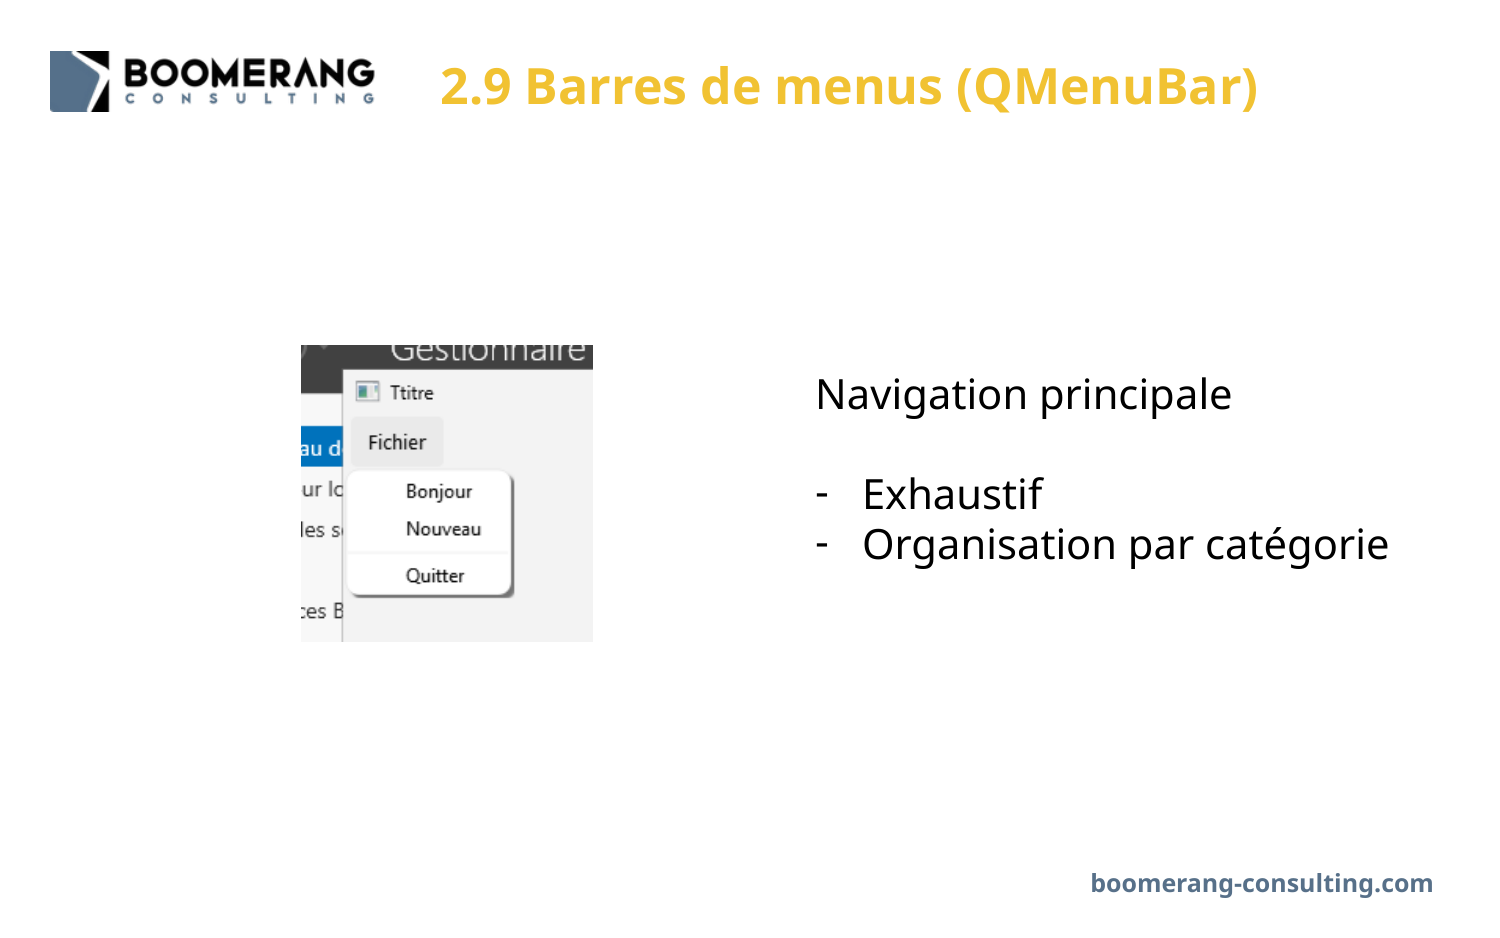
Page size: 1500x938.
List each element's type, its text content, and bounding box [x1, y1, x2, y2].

picture [301, 344, 593, 643]
picture [50, 51, 389, 112]
text_box Navigation principale Exhaustif Organisation par catégorie [800, 360, 1405, 575]
title 2.9 Barres de menus (QMenuBar) [425, 45, 1451, 124]
